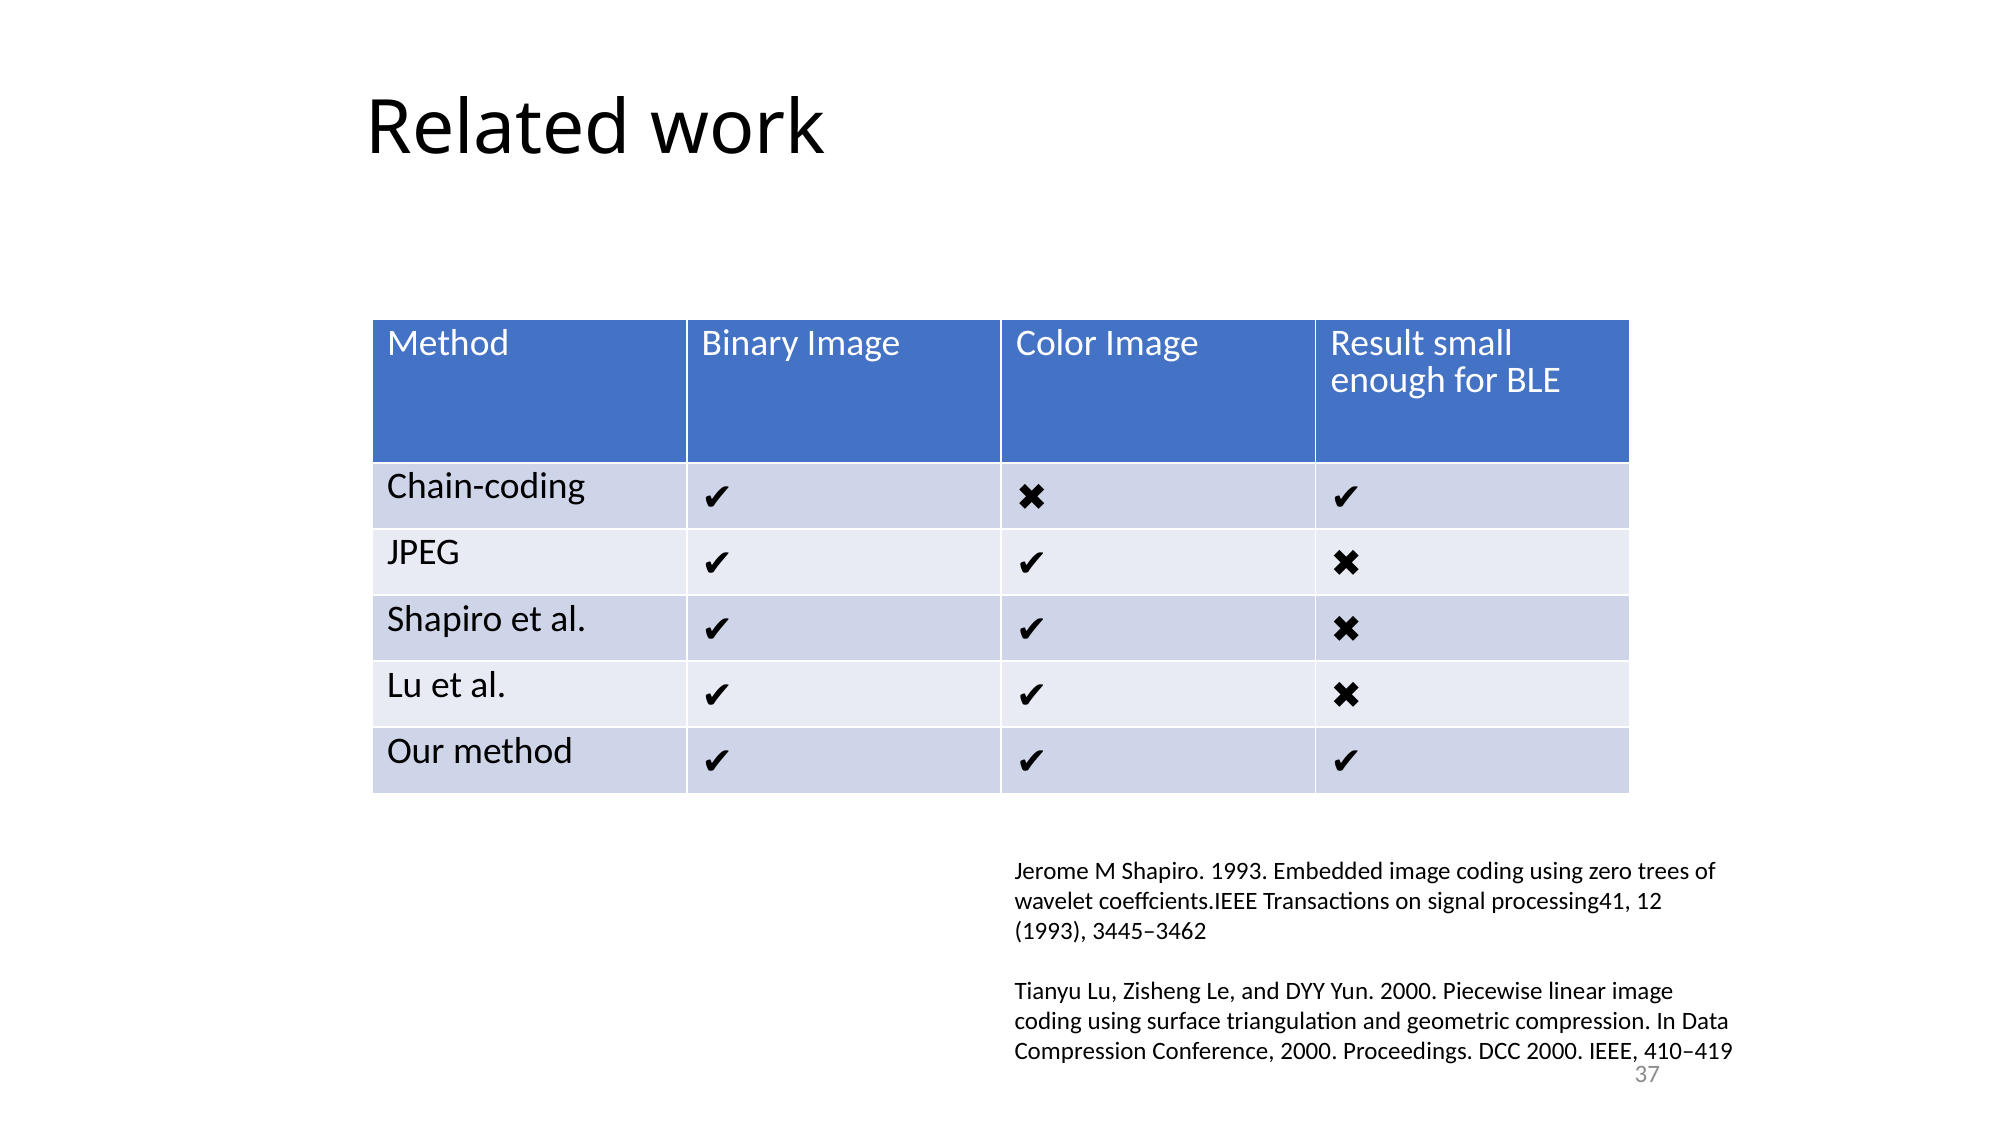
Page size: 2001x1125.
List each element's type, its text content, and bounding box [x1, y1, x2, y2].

table_cell Our method [373, 728, 686, 793]
table_cell ✔ [688, 728, 1000, 793]
slide_number 37 [1325, 1042, 1675, 1103]
table_header Result small enough for BLE [1316, 320, 1629, 462]
table_cell ✖ [1316, 662, 1629, 726]
table_cell ✔ [688, 662, 1000, 726]
table_cell ✖ [1316, 596, 1629, 660]
text_box Jerome M Shapiro. 1993. Embedded image coding using zero trees of wavelet coeffcients.IEEE Transactions on signal processing41, 12 (1993), 3445–3462 Tianyu Lu, Zisheng Le, and DYY Yun. 2000. Piecewise linear image coding using surface triangulation and geometric compression. In Data Compression Conference, 2000. Proceedings. DCC 2000. IEEE, 410–419 [999, 847, 1750, 1102]
table_cell ✔ [688, 596, 1000, 660]
table_cell ✔ [1316, 464, 1629, 528]
table_header Method [373, 320, 686, 462]
table_cell ✔ [1316, 728, 1629, 793]
table_cell JPEG [373, 530, 686, 594]
table_cell Lu et al. [373, 662, 686, 726]
table_cell ✔ [1002, 530, 1315, 594]
table_cell ✔ [1002, 662, 1315, 726]
table_header Color Image [1002, 320, 1315, 462]
table_cell ✔ [1002, 596, 1315, 660]
text_box Related work [350, 71, 1537, 176]
table_cell ✖ [1002, 464, 1315, 528]
table_cell ✔ [688, 464, 1000, 528]
table_cell ✖ [1316, 530, 1629, 594]
table_cell Shapiro et al. [373, 596, 686, 660]
table_header Binary Image [688, 320, 1000, 462]
table_cell ✔ [688, 530, 1000, 594]
table_cell ✔ [1002, 728, 1315, 793]
table_cell Chain-coding [373, 464, 686, 528]
